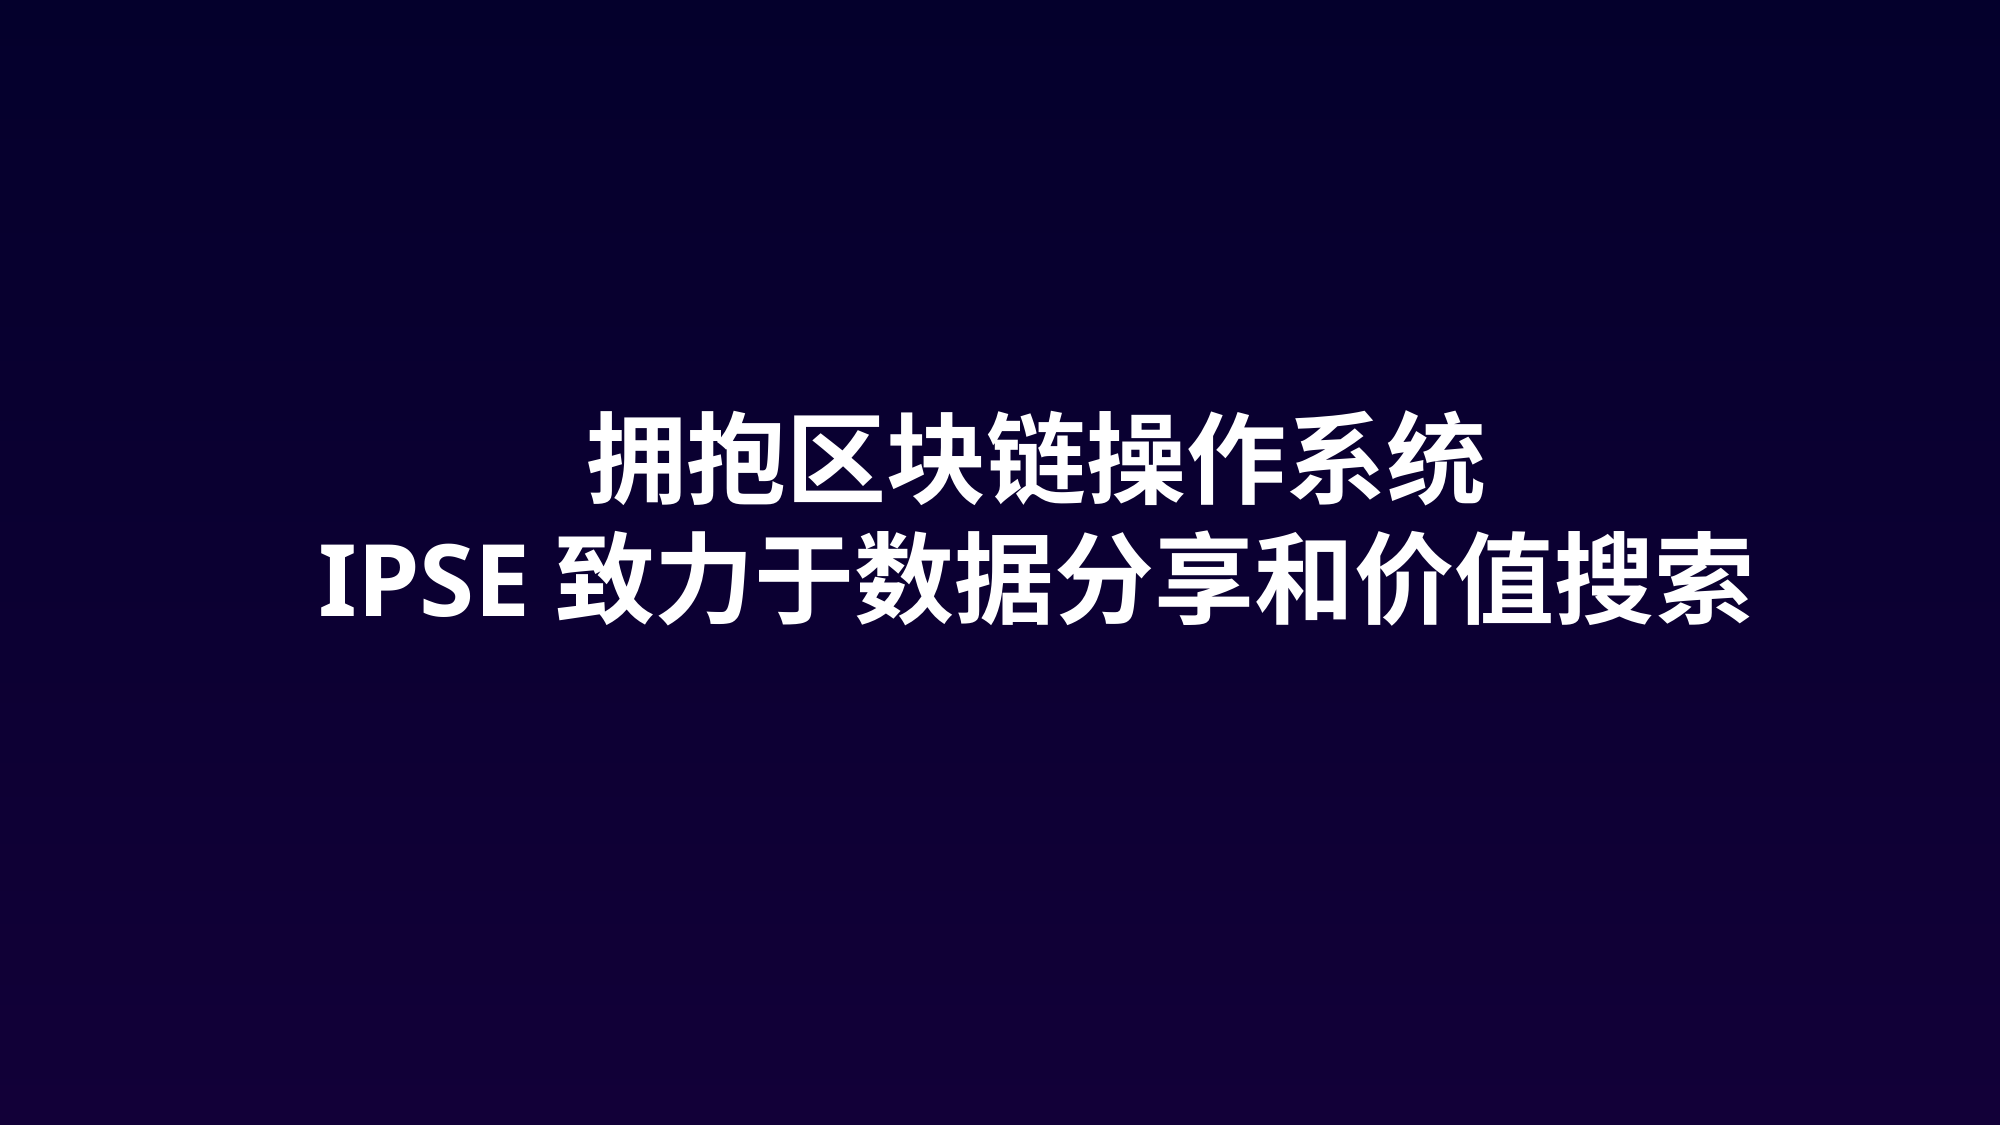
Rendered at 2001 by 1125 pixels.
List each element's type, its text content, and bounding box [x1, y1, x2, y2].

text_box 拥抱区块链操作系统 IPSE致力于数据分享和价值搜索 [255, 389, 1818, 644]
